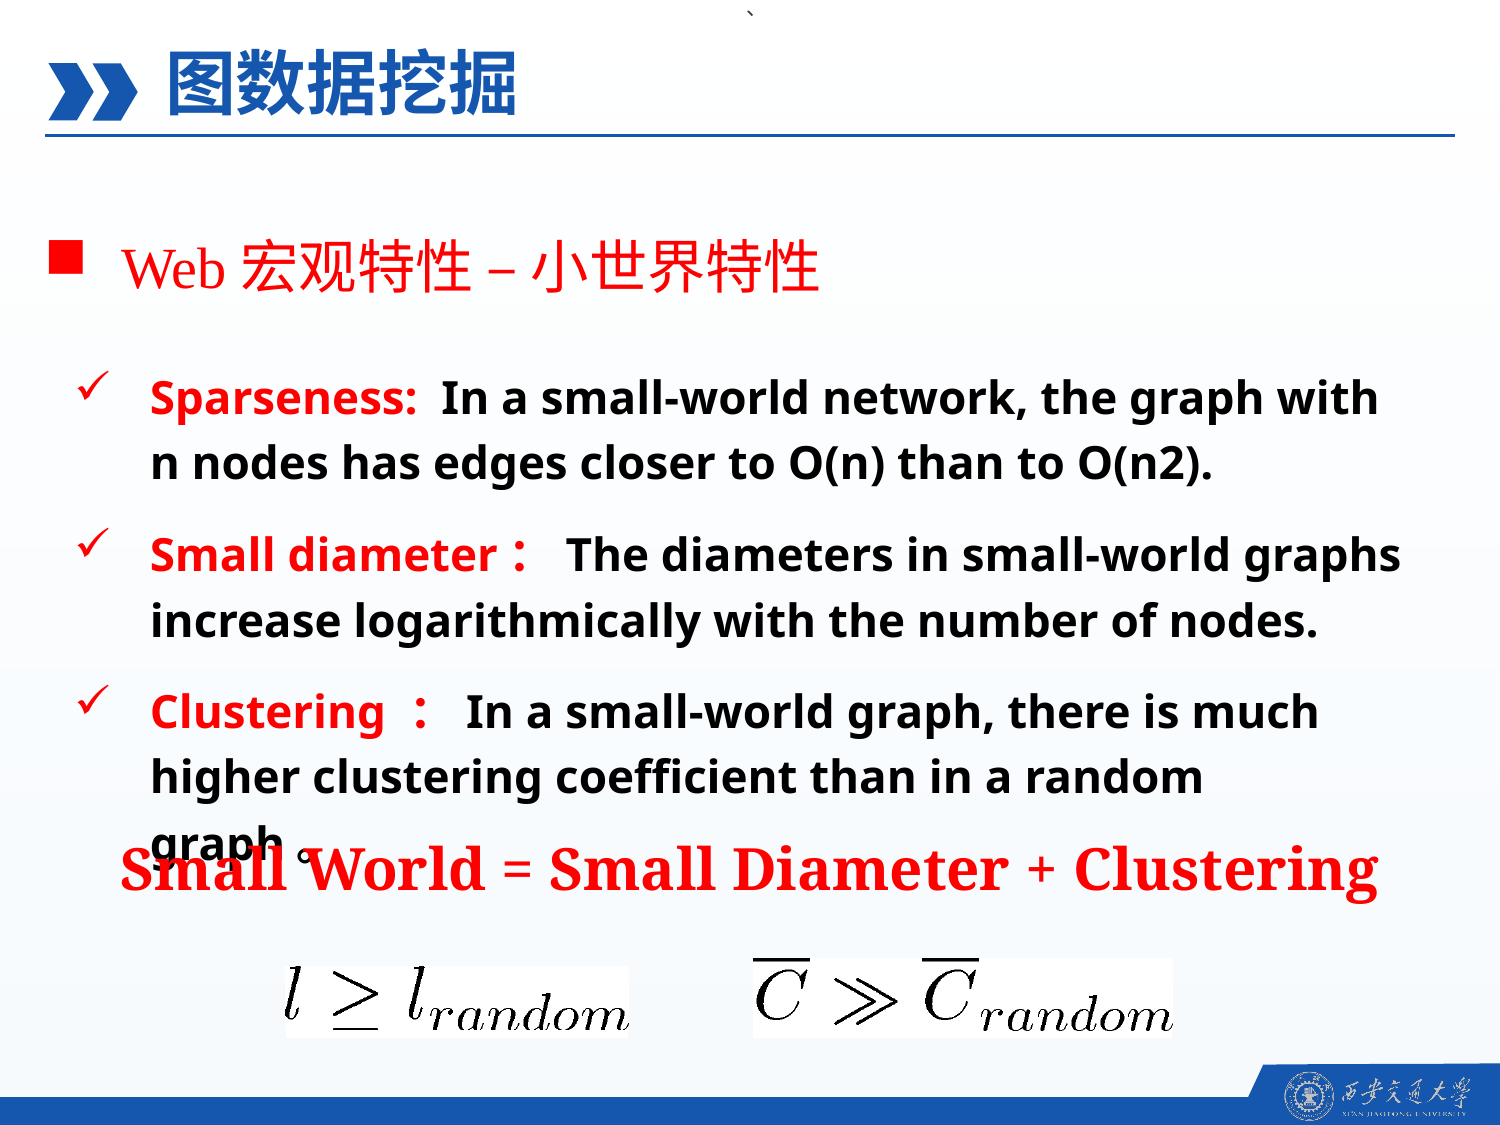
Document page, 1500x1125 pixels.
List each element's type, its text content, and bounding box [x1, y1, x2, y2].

text_box Sparseness: In a small-world network, the graph with n nodes has edges closer to O(n) than to O(n2). Small diameter：The diameters in small-world graphs increase logarithmically with the number of nodes. Clustering ：In a small-world graph, there is much higher clustering coefficient than in a random graph。 [59, 643, 1419, 877]
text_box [749, 952, 1176, 1039]
text_box Small World = Small Diameter + Clustering [105, 824, 1395, 910]
text_box 图数据挖掘 [150, 30, 534, 131]
text_box 、 [705, 0, 795, 31]
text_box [282, 959, 632, 1039]
text_box Web宏观特性 – 小世界特性 [29, 208, 1433, 643]
